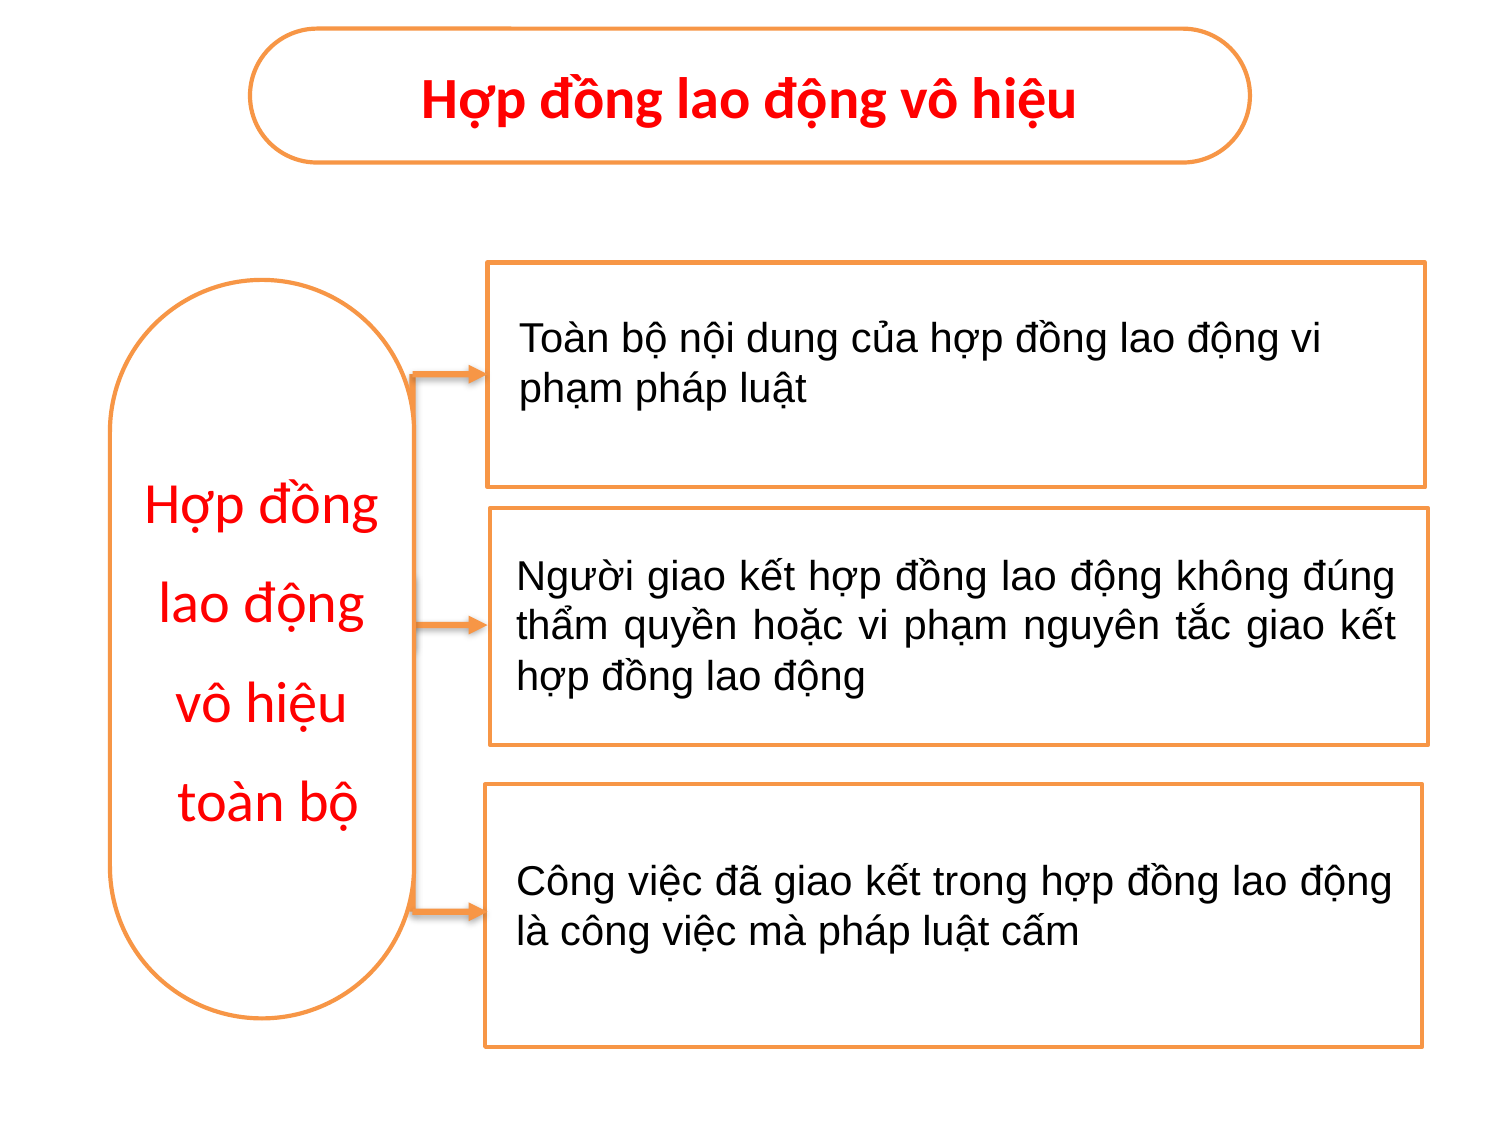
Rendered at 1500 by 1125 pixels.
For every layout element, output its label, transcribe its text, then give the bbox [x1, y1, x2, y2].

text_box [412, 262, 1429, 1048]
text_box Hợp đồng lao động vô hiệu toàn bộ [107, 277, 407, 1021]
text_box Hợp đồng lao động vô hiệu [247, 26, 1253, 165]
